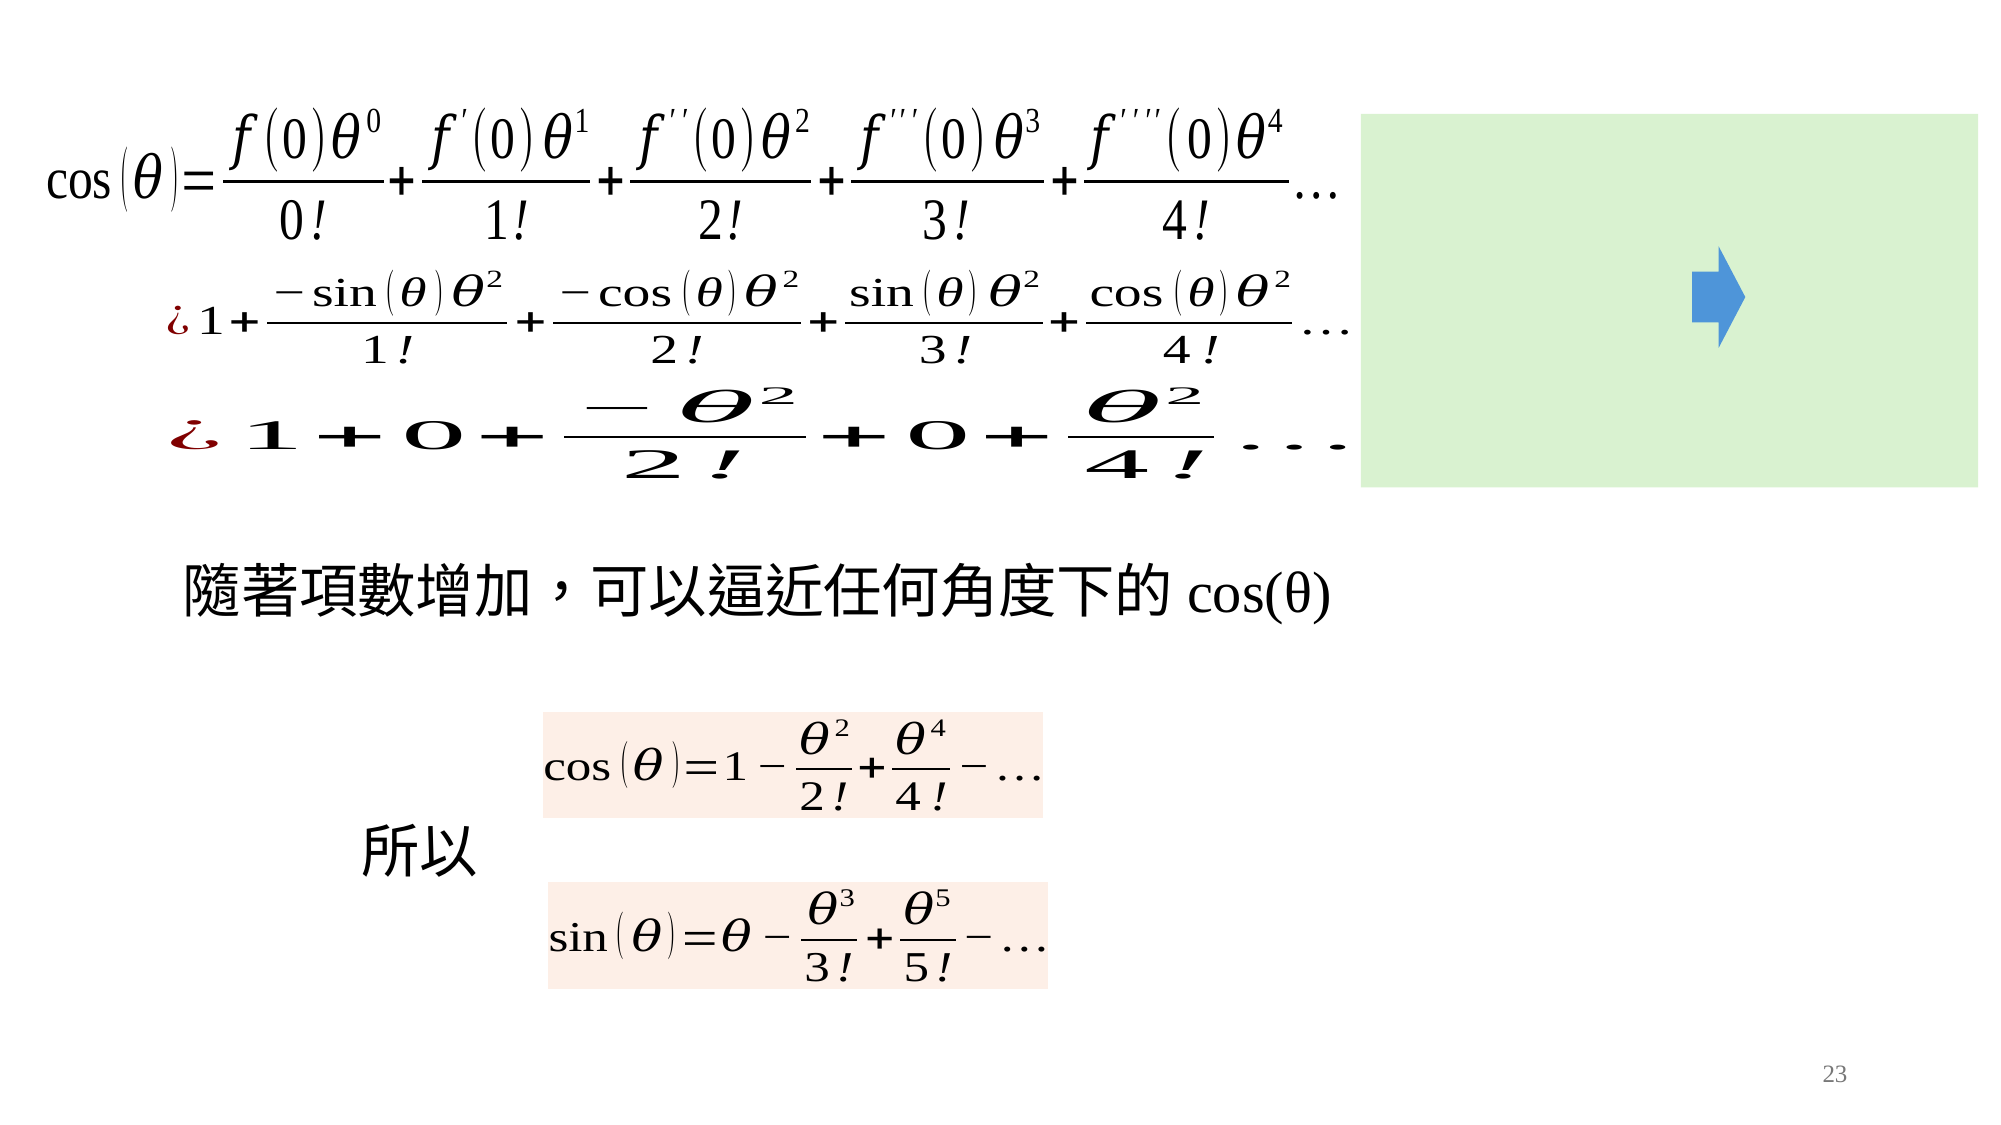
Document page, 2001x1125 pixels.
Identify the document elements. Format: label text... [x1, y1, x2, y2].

slide_number 23 [1412, 1042, 1863, 1103]
text_box 所以 [346, 806, 493, 891]
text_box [1360, 113, 1990, 493]
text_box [45, 99, 1353, 488]
text_box 隨著項數增加，可以逼近任何角度下的cos(θ) [168, 546, 1349, 632]
